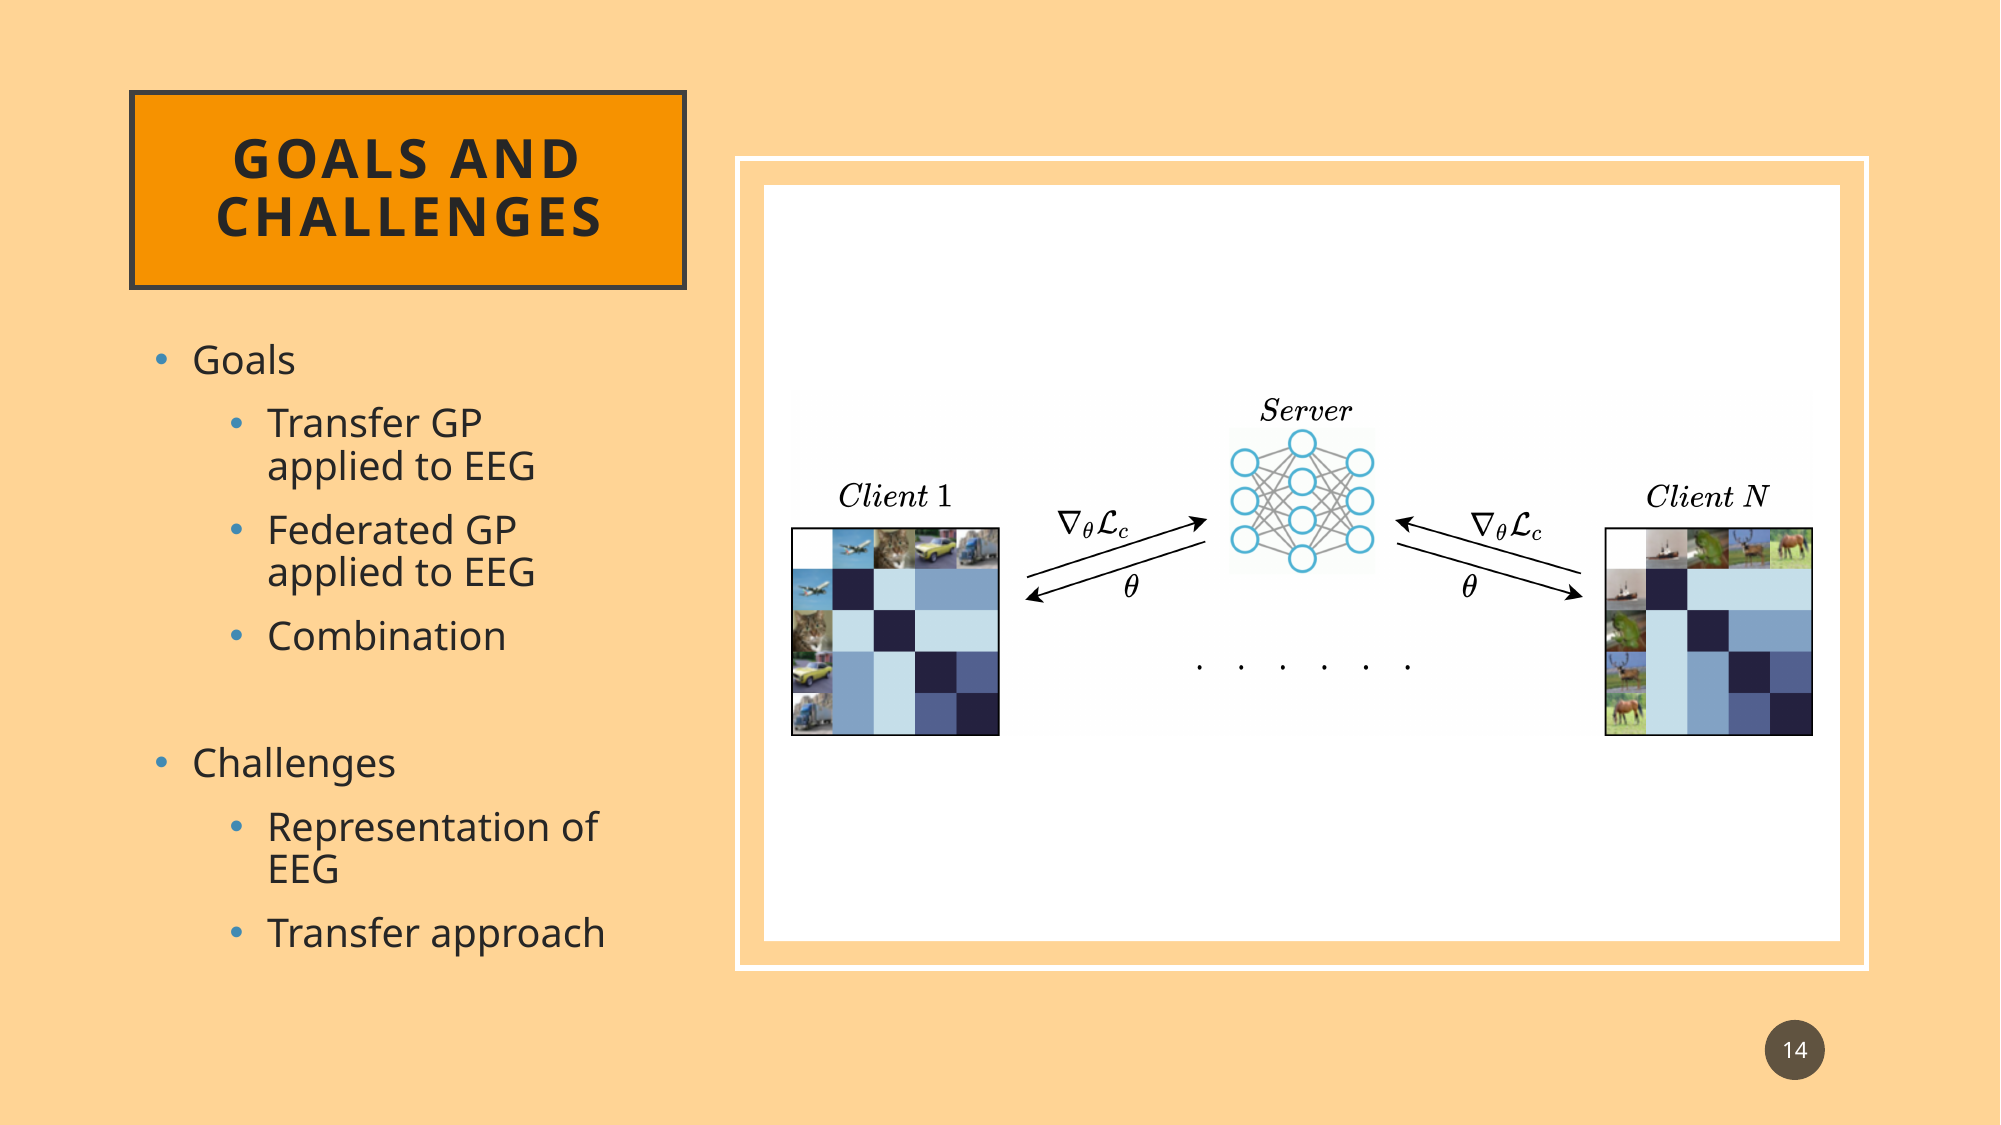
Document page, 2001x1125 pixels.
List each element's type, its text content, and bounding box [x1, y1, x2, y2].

title GOALS AND CHALLENGES [129, 90, 687, 290]
picture [791, 390, 1813, 736]
slide_number 14 [1764, 1019, 1825, 1080]
text_box Goals Transfer GP applied to EEG Federated GP applied to EEG Combination Challenges Representation of EEG Transfer approach [130, 332, 633, 868]
text_box [736, 157, 1868, 969]
text_box [763, 184, 1841, 942]
